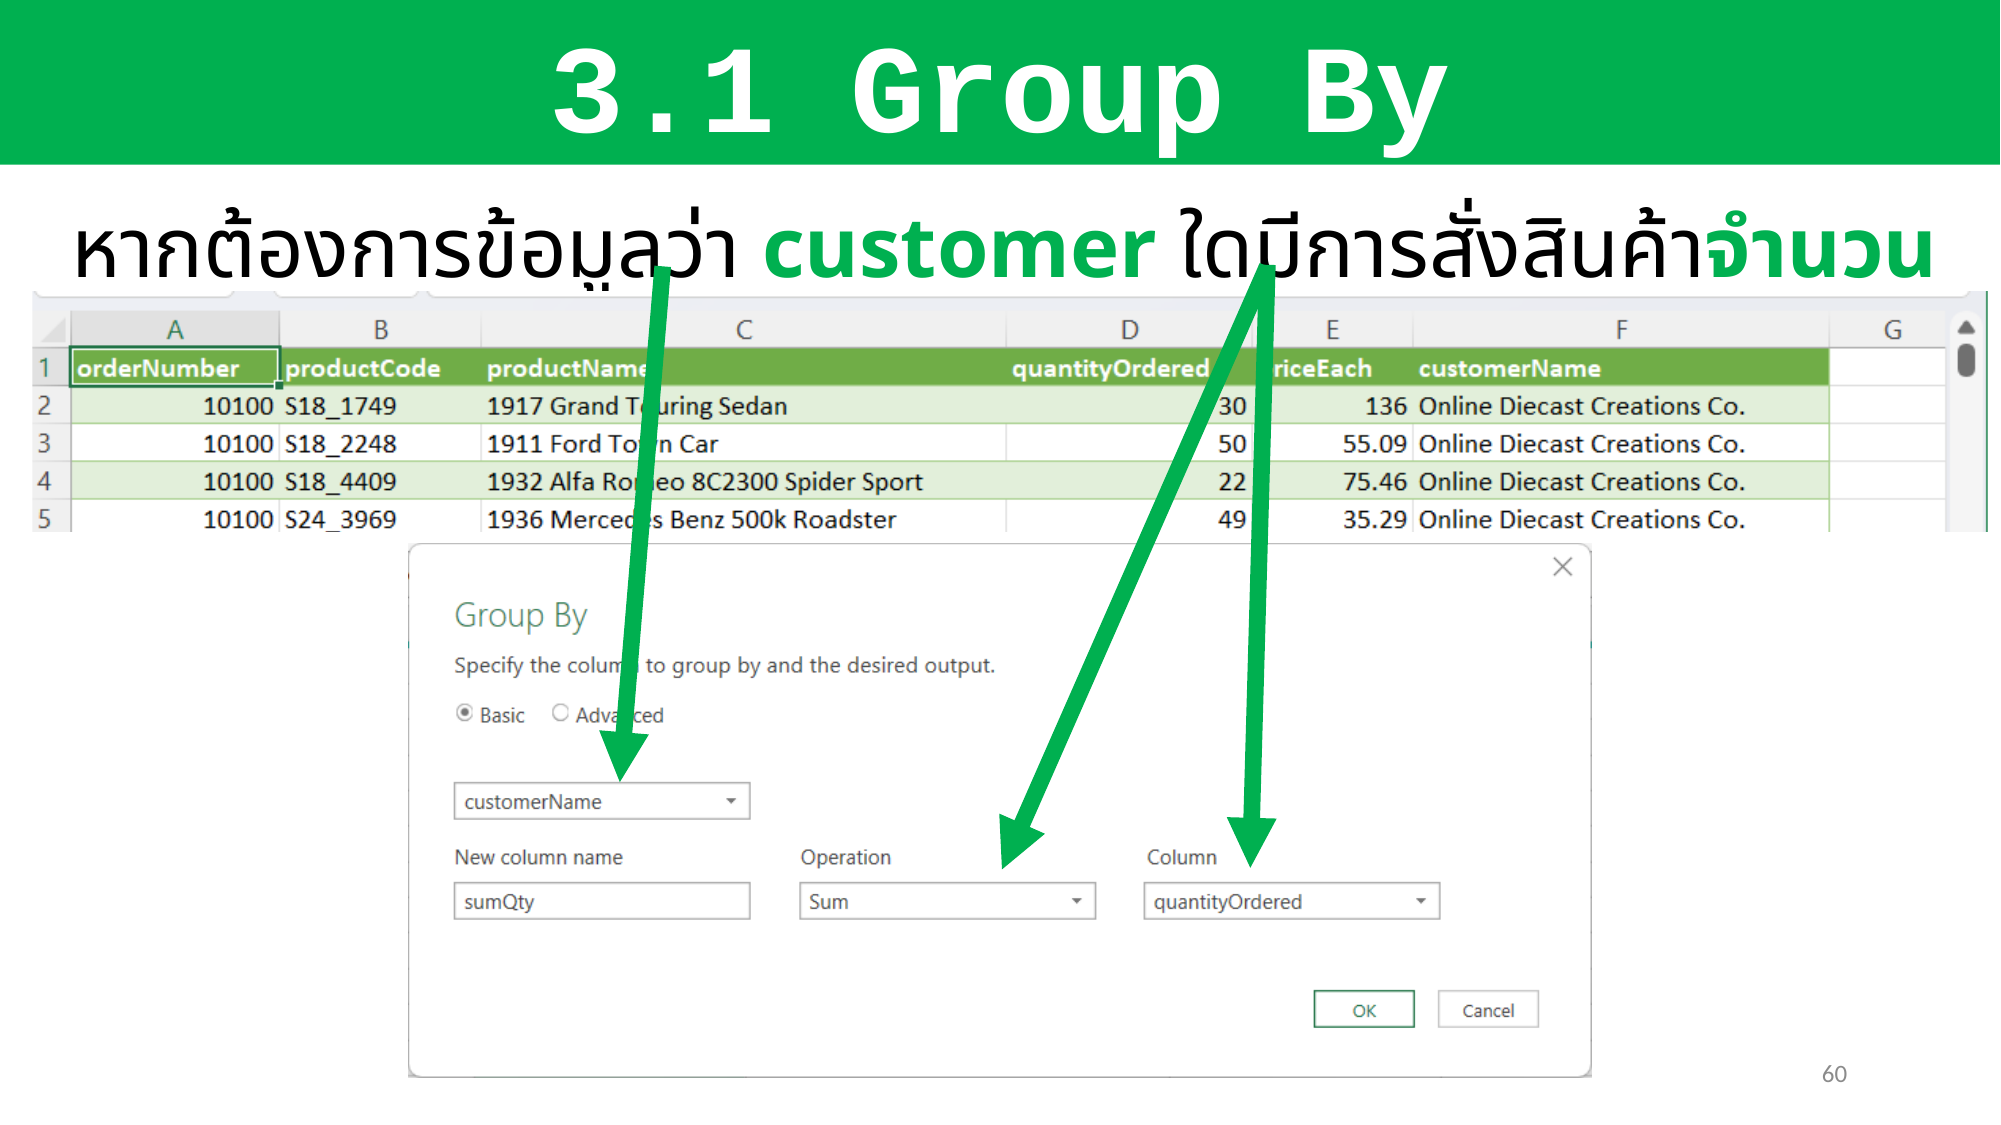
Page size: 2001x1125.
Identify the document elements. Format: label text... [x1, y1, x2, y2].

picture [663, 290, 1001, 532]
picture [408, 543, 1592, 1078]
picture [1268, 290, 1988, 532]
picture [32, 290, 619, 532]
text_box 3.1 Group By [0, 0, 2000, 165]
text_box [1001, 266, 1268, 870]
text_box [619, 266, 663, 783]
slide_number 60 [1412, 1042, 1863, 1103]
text_box หากต้องการข้อมูลว่า customer ใดมีการสั่งสินค้าจำนวนชิ้นมากที่สุด ทำอย่างไร [56, 187, 1988, 290]
